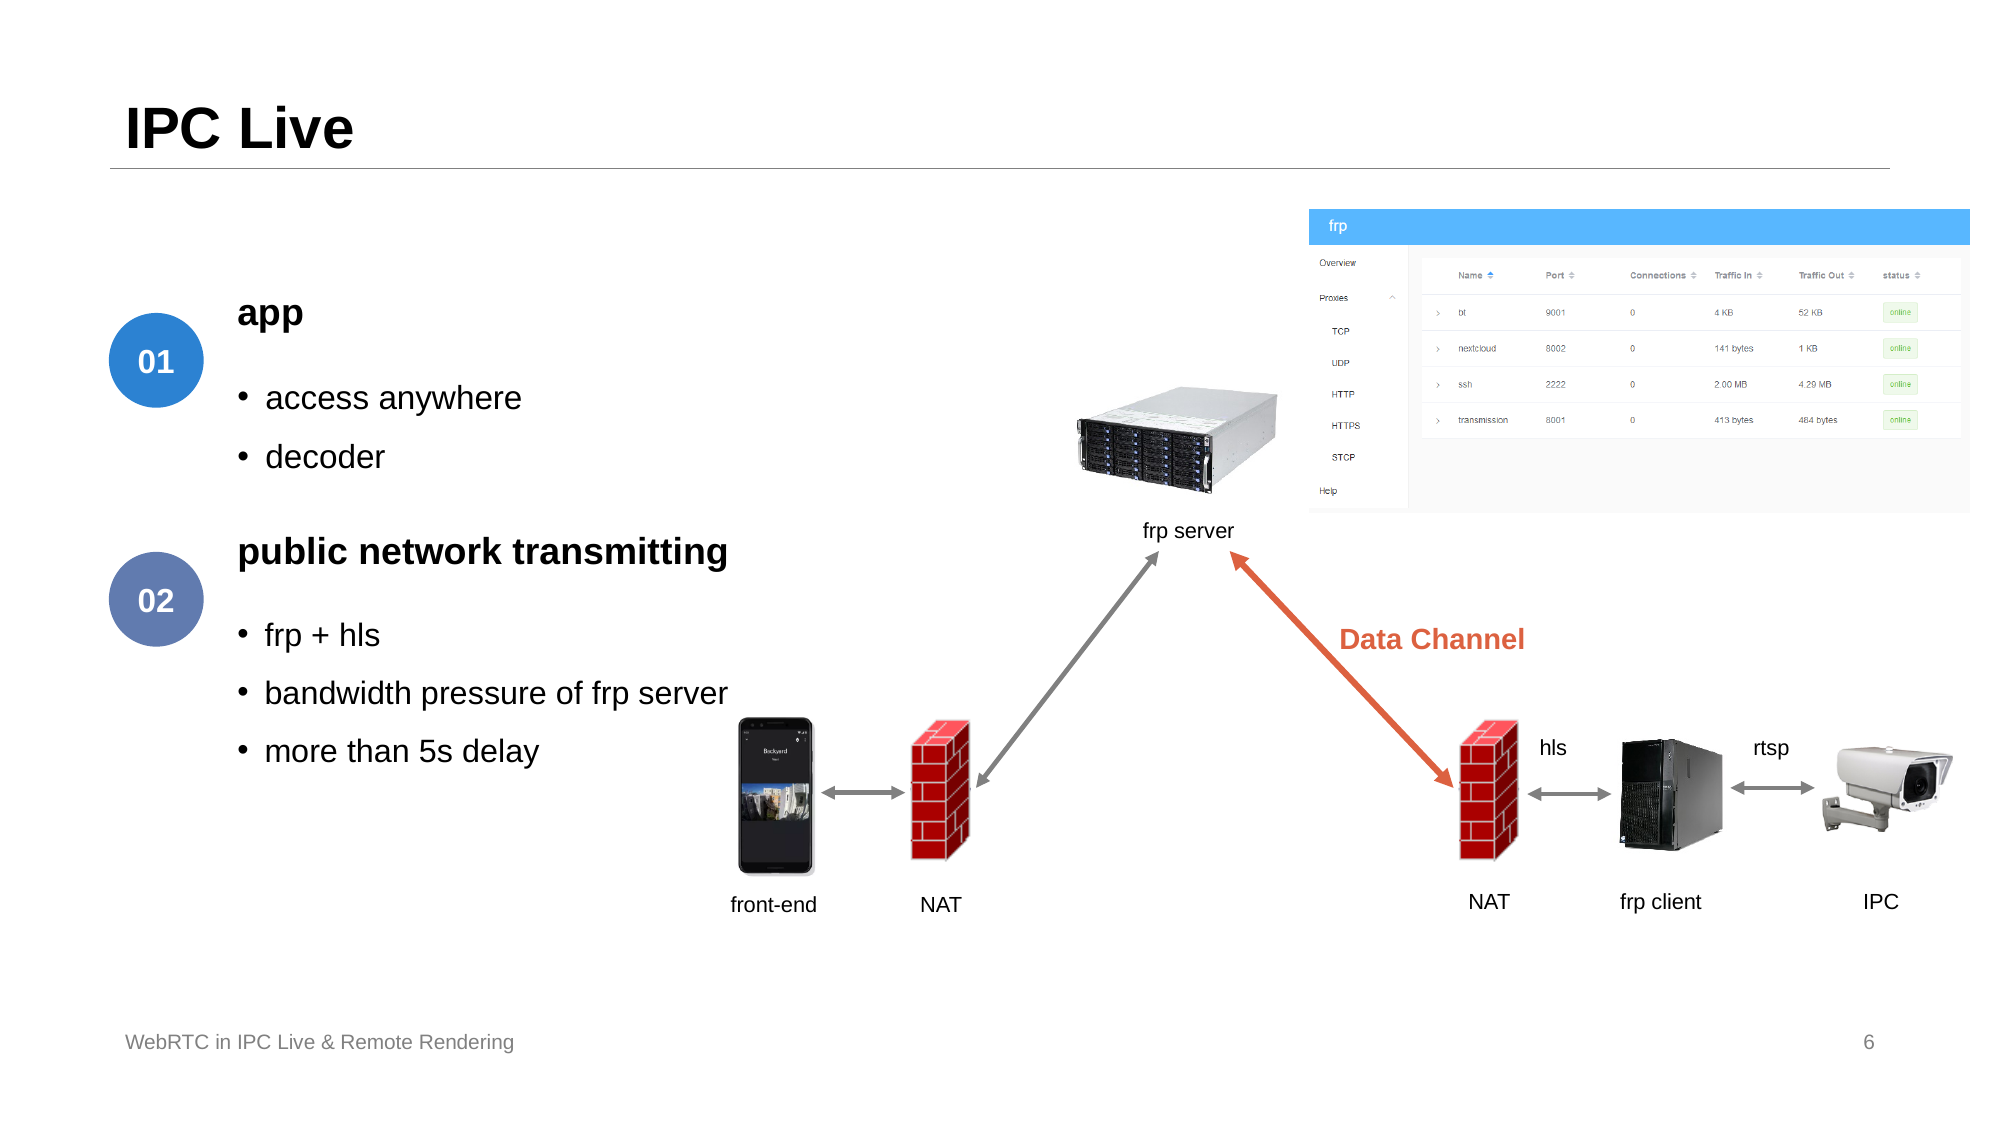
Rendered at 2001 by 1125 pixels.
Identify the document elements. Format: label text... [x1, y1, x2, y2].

text_box 01 [108, 312, 204, 408]
text_box 02 [108, 551, 204, 647]
text_box frp + hls bandwidth pressure of frp server more than 5s delay [222, 588, 715, 778]
picture [1309, 209, 1970, 513]
text_box access anywhere decoder [222, 349, 1051, 508]
footer WebRTC in IPC Live & Remote Rendering [109, 1024, 790, 1058]
title IPC Live [109, 0, 1890, 169]
text_box app [222, 280, 1051, 349]
slide_number 6 [1412, 1024, 1890, 1058]
text_box public network transmitting [222, 519, 715, 588]
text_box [715, 368, 1980, 925]
